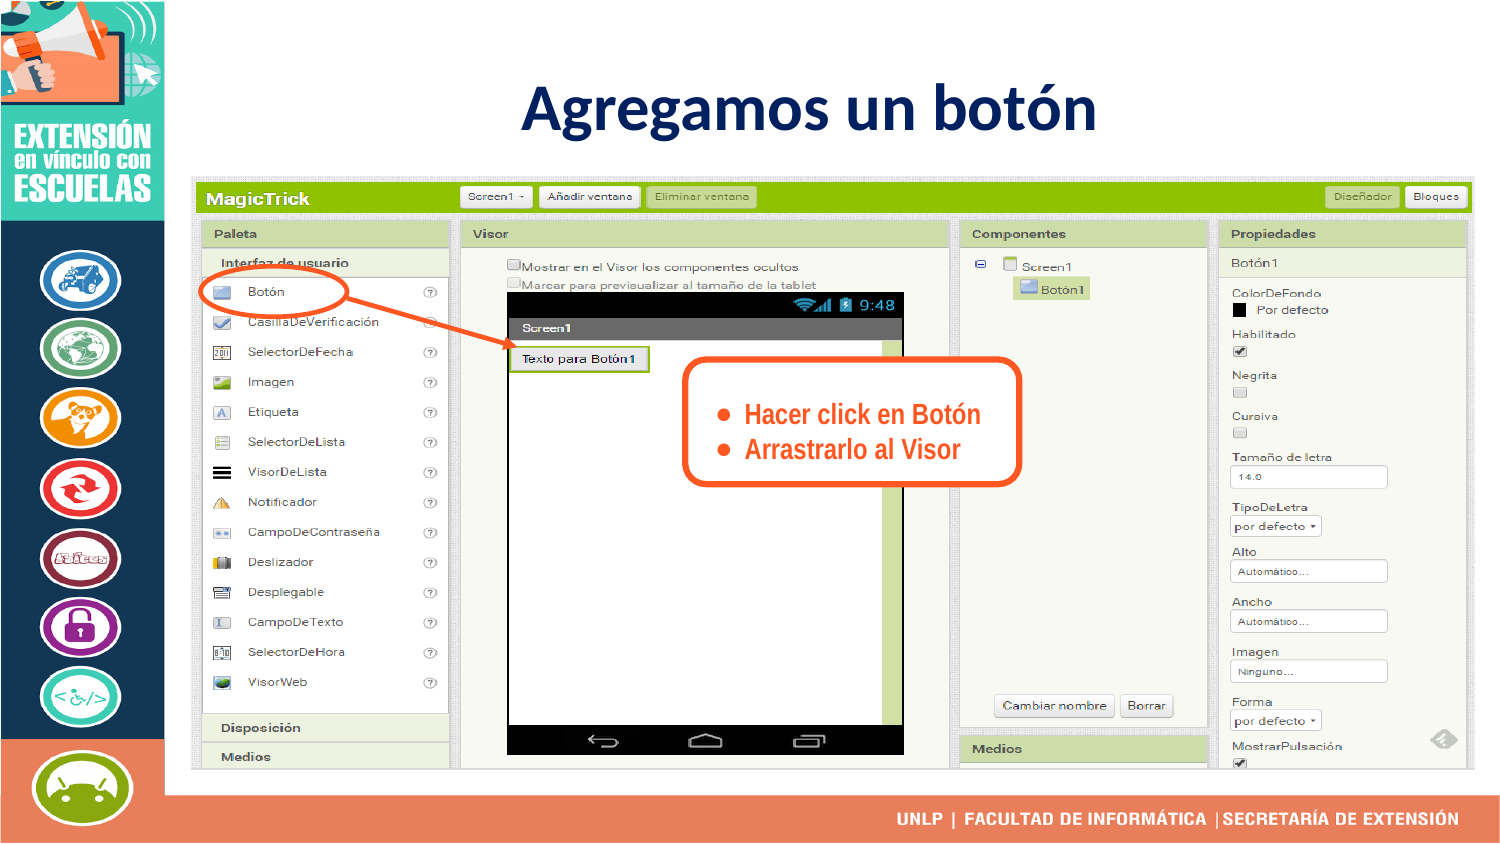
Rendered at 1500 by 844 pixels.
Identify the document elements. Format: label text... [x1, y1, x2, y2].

picture [0, 1, 1500, 843]
title Agregamos un botón [194, 33, 1425, 174]
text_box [200, 266, 1061, 485]
